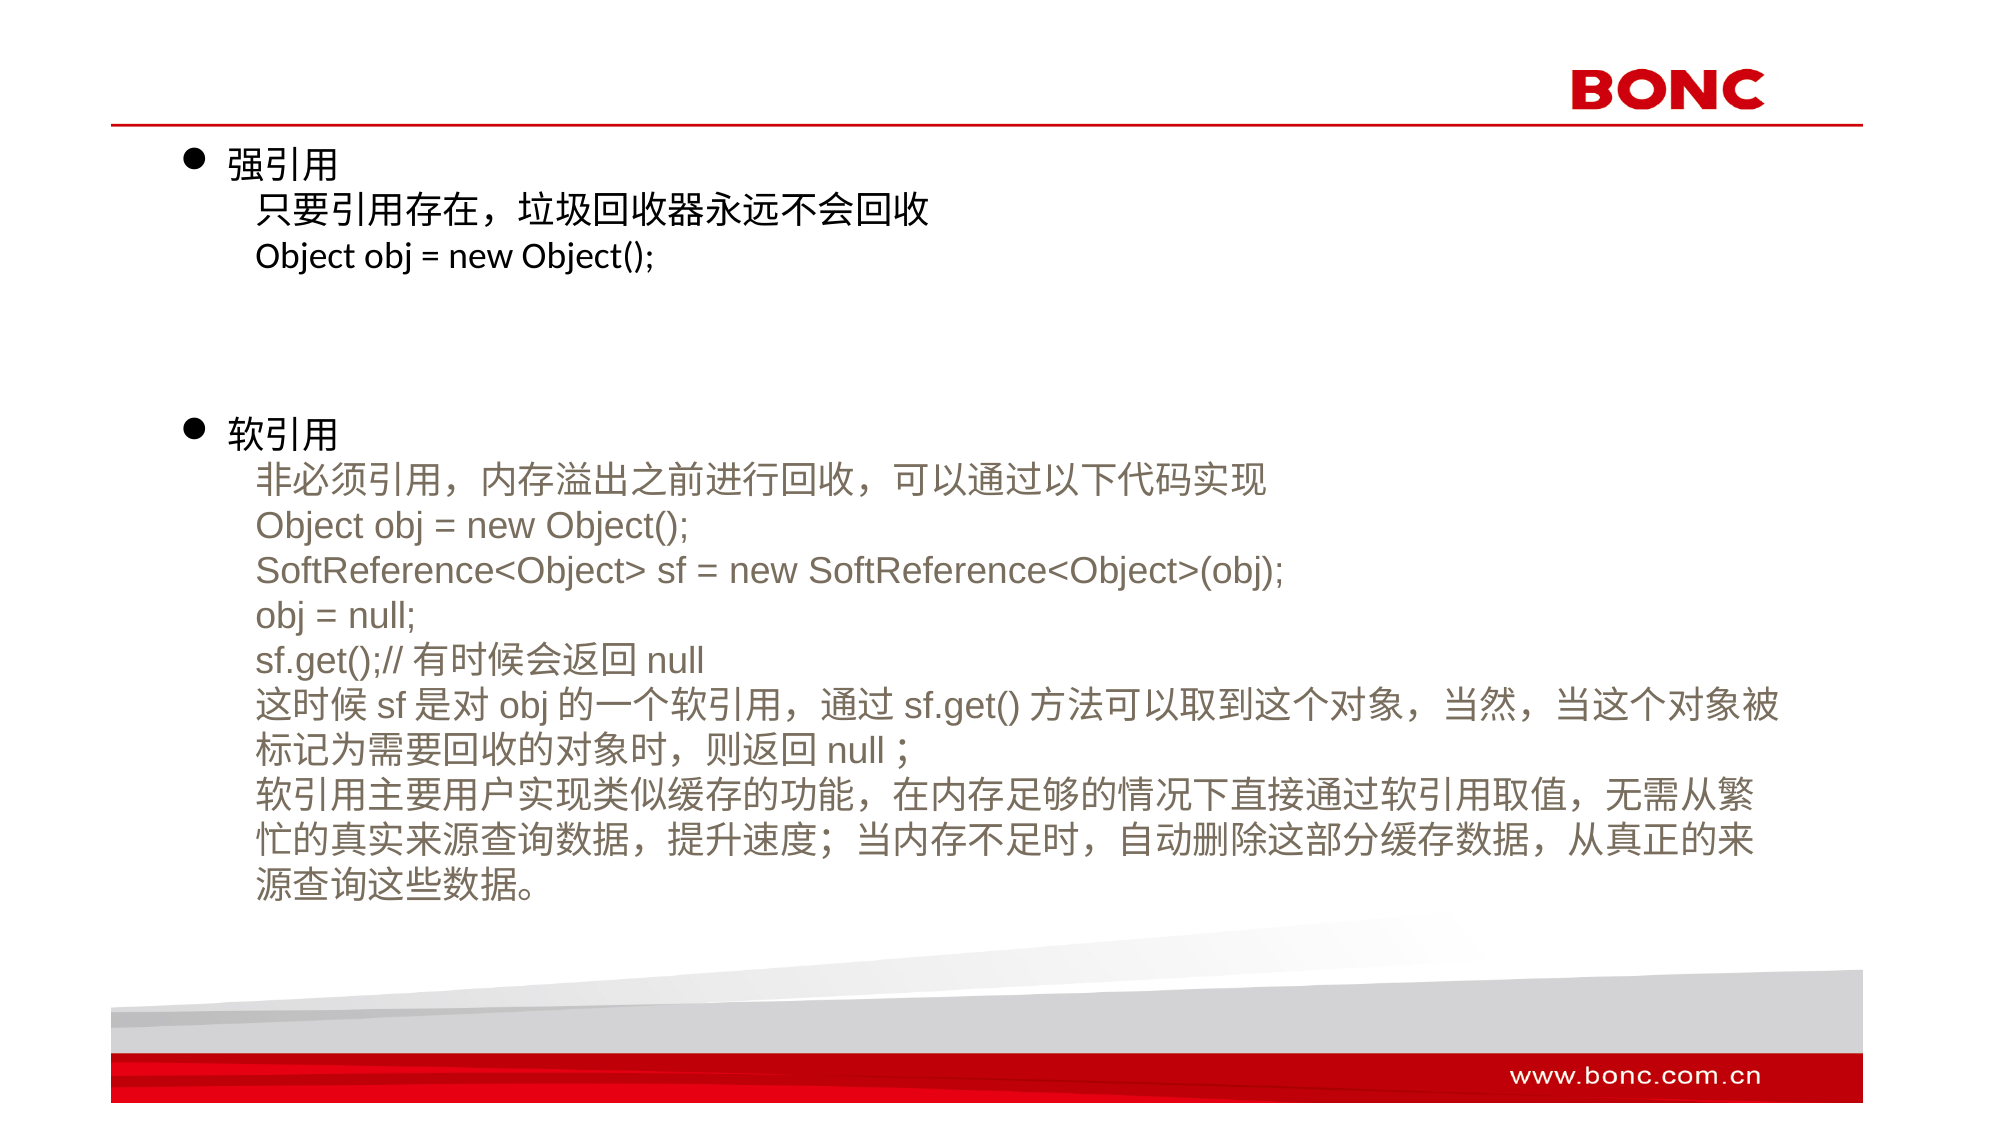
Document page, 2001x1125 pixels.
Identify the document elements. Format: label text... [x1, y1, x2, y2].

text_box 强引用 只要引用存在，垃圾回收器永远不会回收 Object obj = new Object(); 软引用 非必须引用，内存溢出之前进行回收，可以通过以下代码实现 Object obj = new Object(); SoftReference<Object> sf = new SoftReference<Object>(obj); obj = null; sf.get();//有时候会返回null 这时候sf是对obj的一个软引用，通过sf.get()方法可以取到这个对象，当然，当这个对象被标记为需要回收的对象时，则返回null； 软引用主要用户实现类似缓存的功能，在内存足够的情况下直接通过软引用取值，无需从繁忙的真实来源查询数据，提升速度；当内存不足时，自动删除这部分缓存数据，从真正的来源查询这些数据。 [165, 134, 1803, 914]
picture [111, 6, 1863, 1103]
